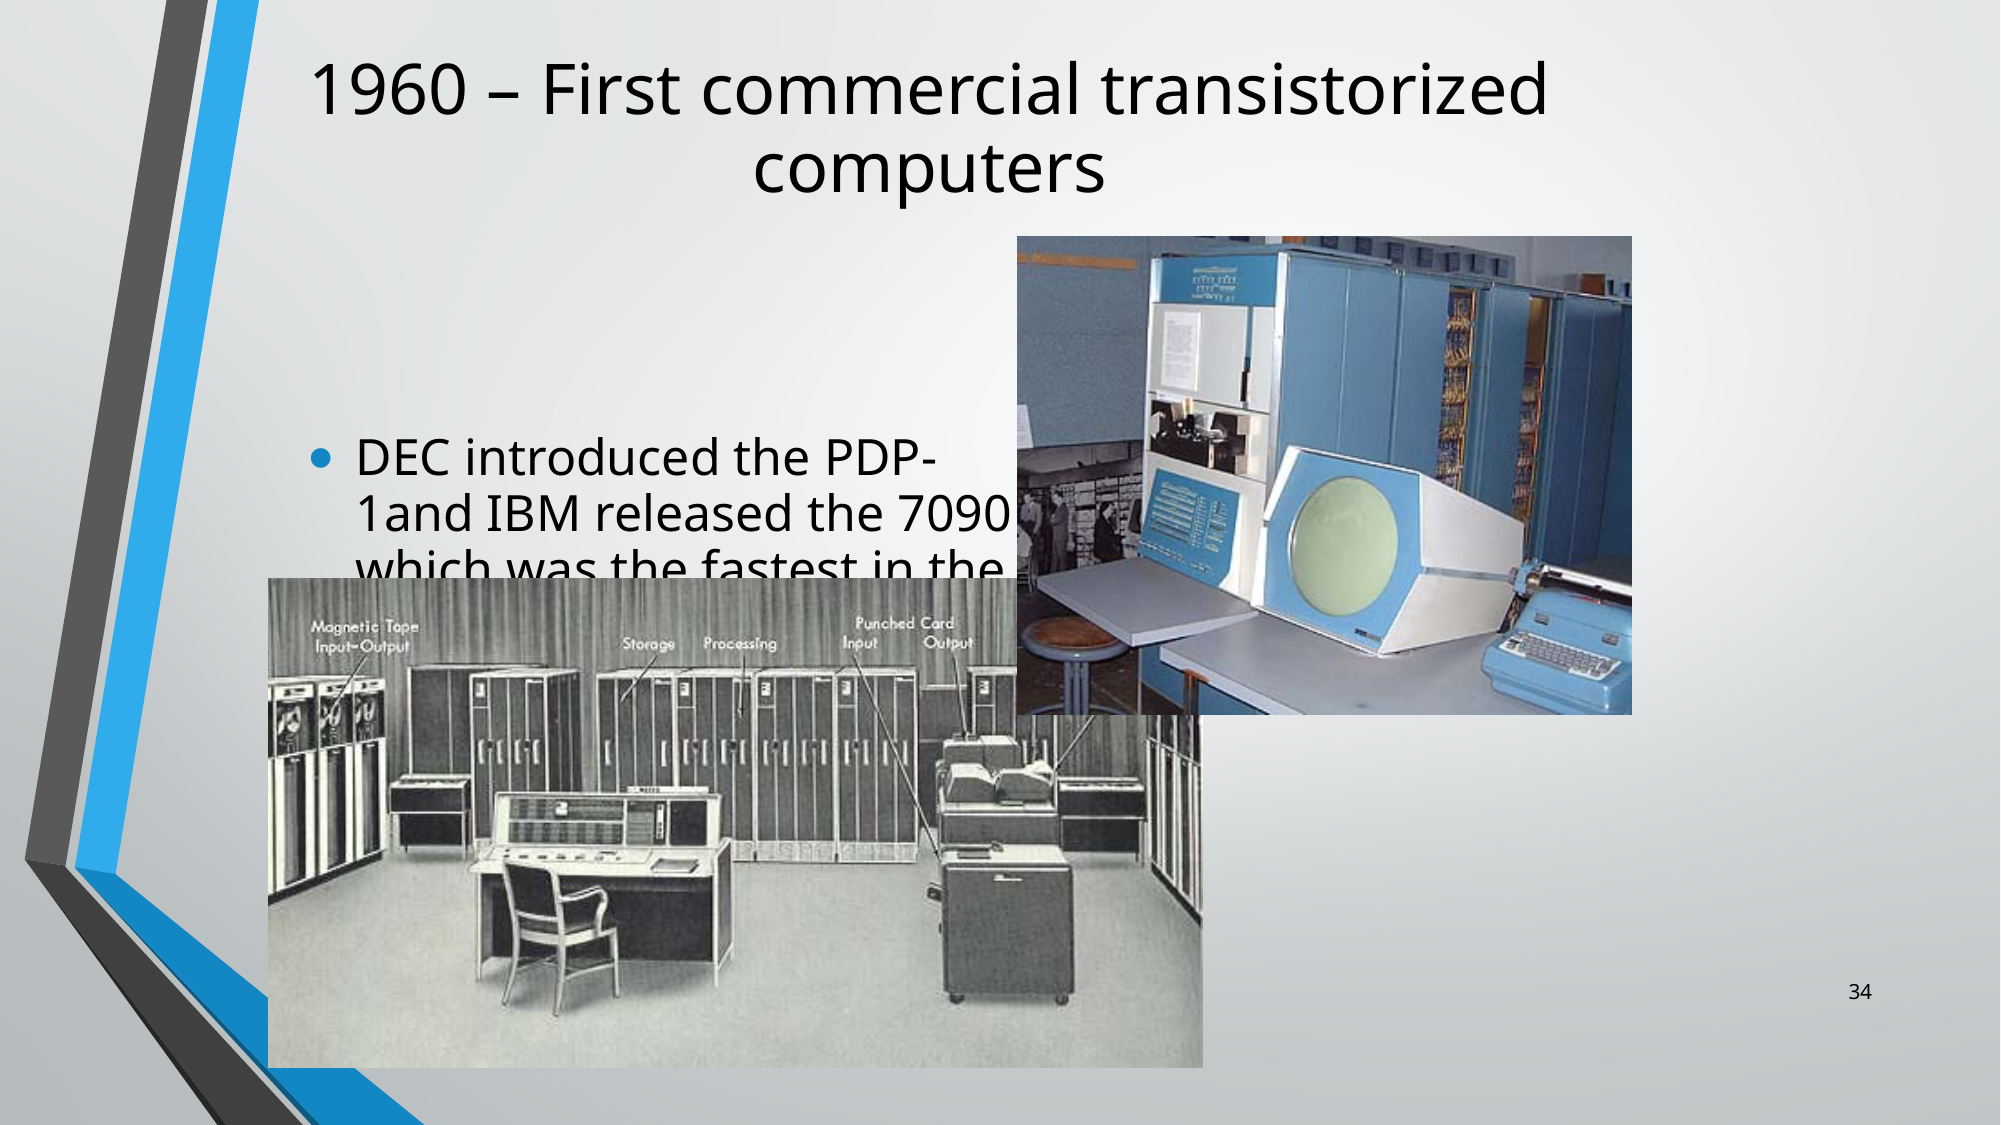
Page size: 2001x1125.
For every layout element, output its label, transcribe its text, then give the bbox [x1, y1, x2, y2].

picture [267, 235, 1632, 1069]
title 1960 – First commercial transistorized computers [249, 45, 1611, 216]
list DEC introduced the PDP-1and IBM released the 7090 which was the fastest in the world. [295, 249, 1017, 578]
slide_number 34 [1796, 962, 1887, 1023]
